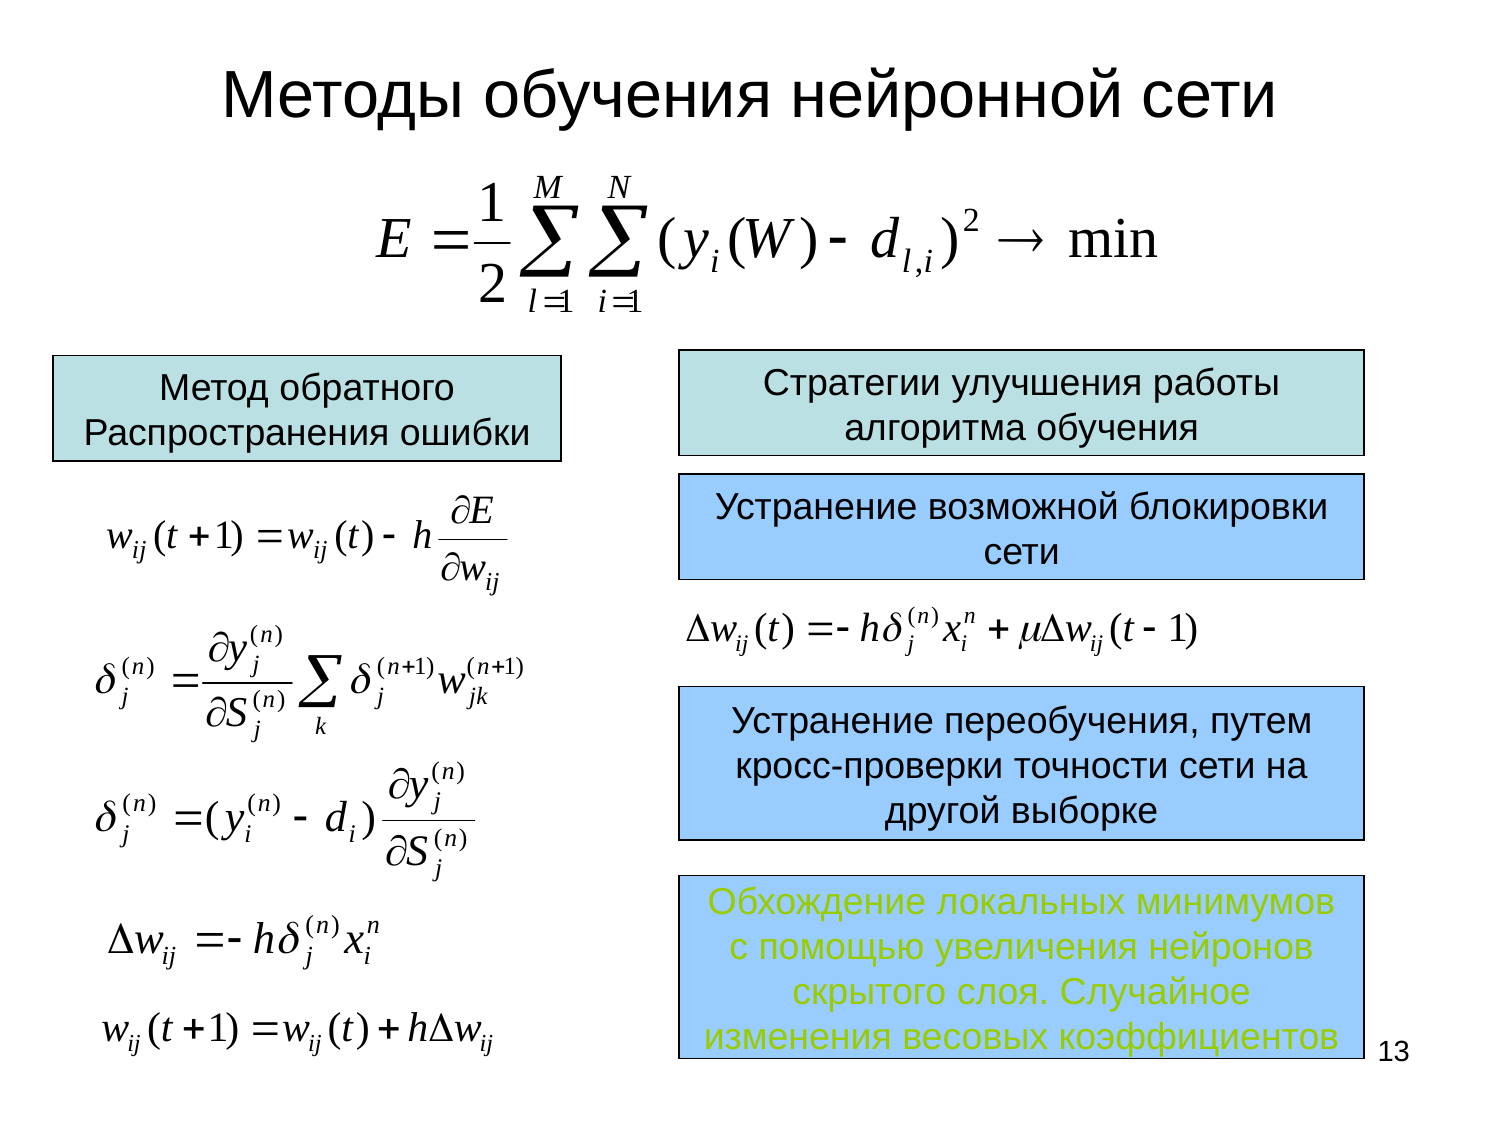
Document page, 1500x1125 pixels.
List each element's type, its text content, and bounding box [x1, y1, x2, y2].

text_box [88, 615, 538, 751]
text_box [94, 999, 503, 1066]
title Методы обучения нейронной сети [74, 44, 1426, 138]
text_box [88, 751, 485, 890]
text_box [365, 160, 1170, 326]
text_box Метод обратного Распространения ошибки [53, 355, 561, 462]
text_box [100, 904, 390, 980]
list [678, 597, 1204, 666]
text_box Устранение возможной блокировки сети [679, 473, 1365, 580]
text_box Стратегии улучшения работы алгоритма обучения [679, 349, 1365, 456]
text_box Устранение переобучения, путем кросс-проверки точности сети на другой выборке [679, 686, 1365, 841]
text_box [99, 485, 514, 604]
slide_number 13 [1074, 1024, 1426, 1103]
text_box Обхождение локальных минимумов с помощью увеличения нейронов скрытого слоя. Случайное изменения весовых коэффициентов [679, 875, 1365, 1059]
